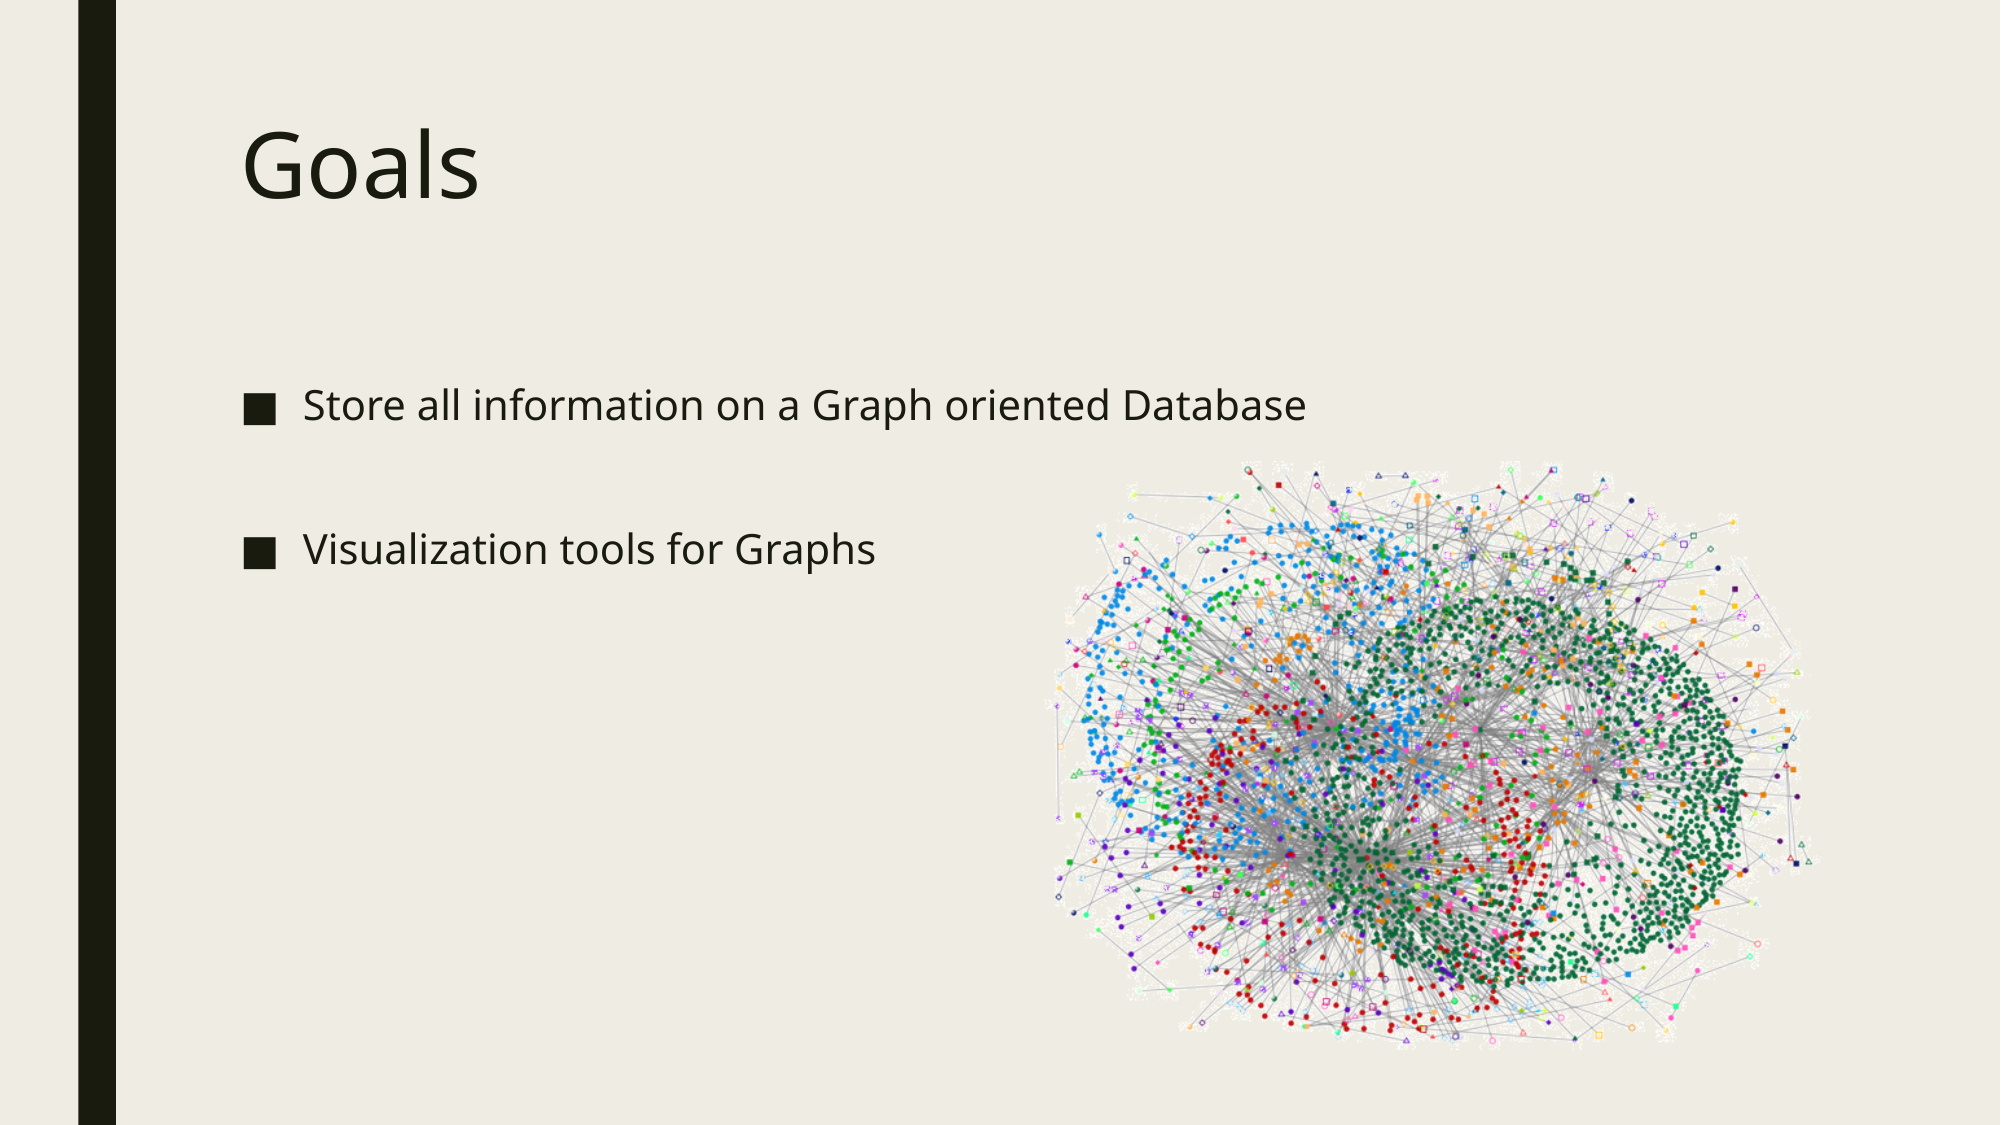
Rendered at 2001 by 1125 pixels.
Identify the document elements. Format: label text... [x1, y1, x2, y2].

list Store all information on a Graph oriented Database Visualization tools for Graphs [225, 375, 1800, 963]
title Goals [225, 112, 1800, 357]
picture [1034, 461, 1824, 1050]
